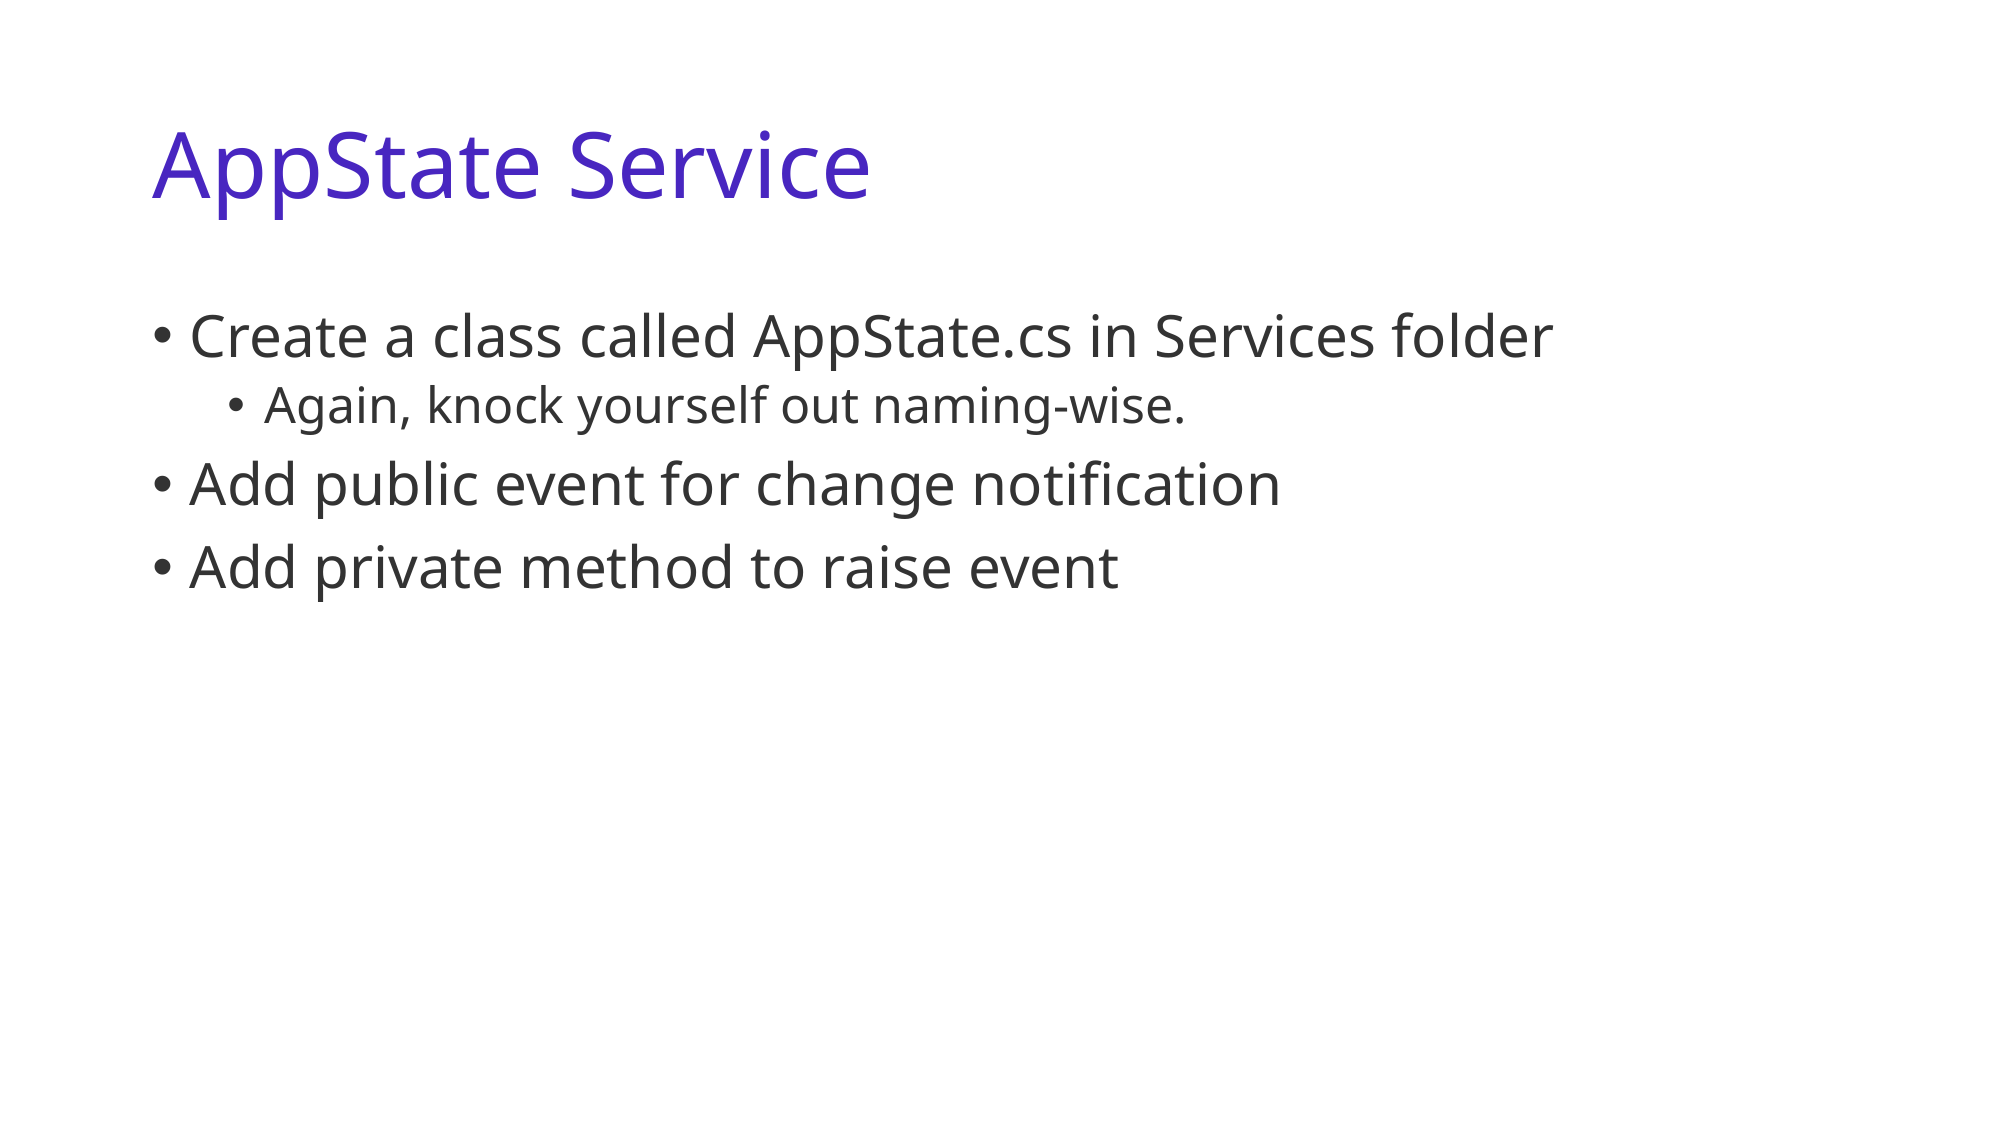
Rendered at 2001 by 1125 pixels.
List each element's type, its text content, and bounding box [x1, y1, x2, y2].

list Create a class called AppState.cs in Services folder Again, knock yourself out naming-wise. Add public event for change notification Add private method to raise event [137, 299, 1863, 1014]
title AppState Service [137, 59, 1863, 278]
